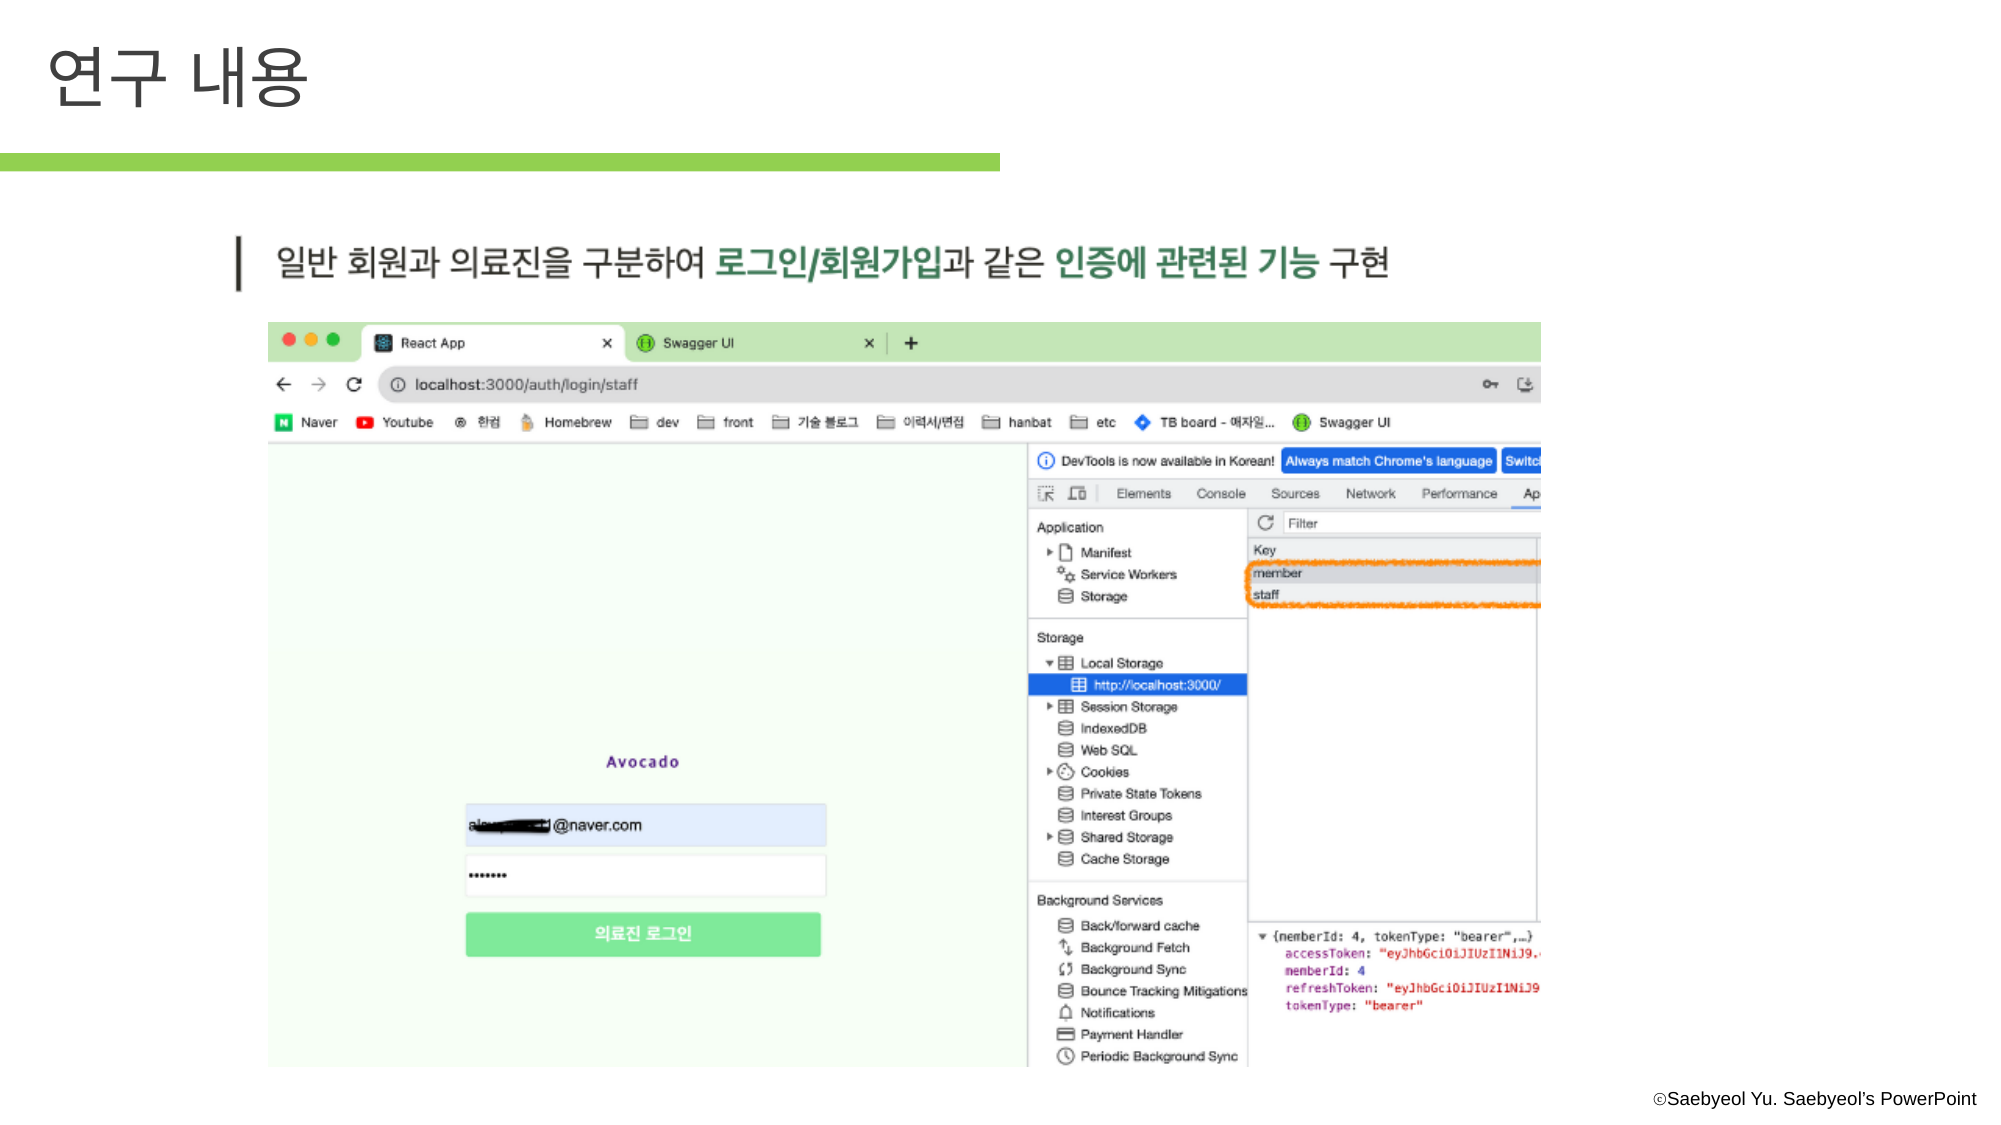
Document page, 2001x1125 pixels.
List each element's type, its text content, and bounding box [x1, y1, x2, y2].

picture [222, 222, 1401, 304]
picture [268, 322, 1541, 1067]
text_box 연구 내용 [31, 28, 461, 204]
text_box [0, 152, 31, 173]
text_box [461, 152, 1001, 173]
